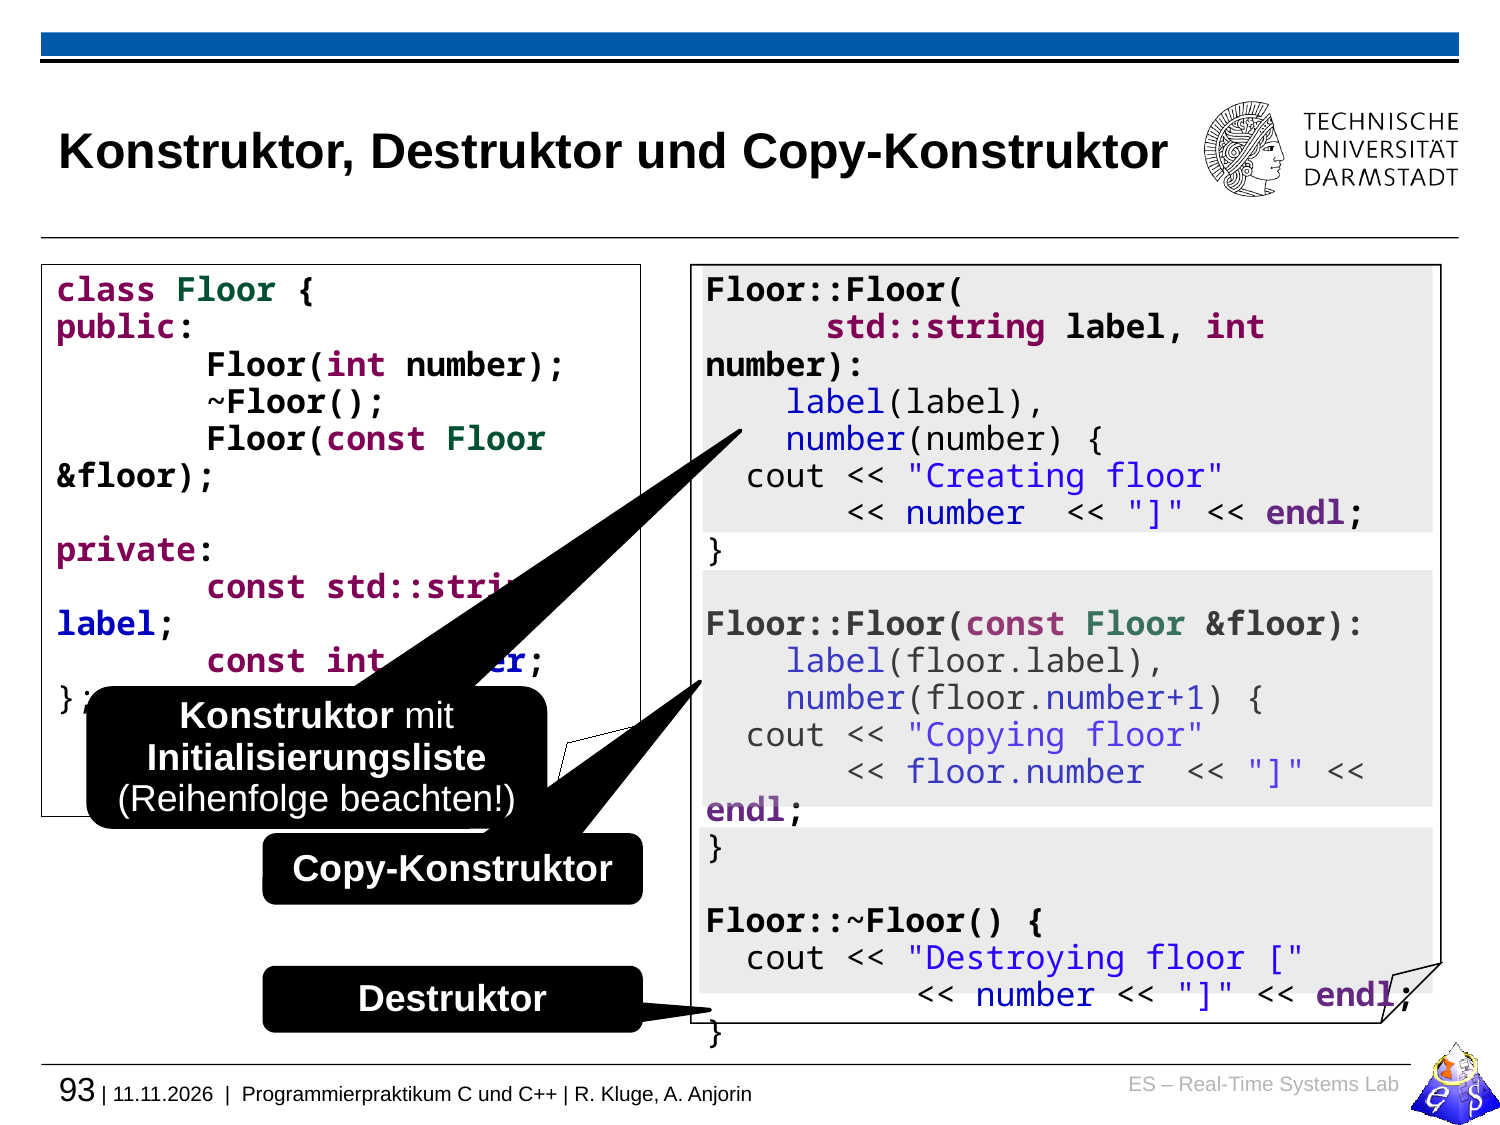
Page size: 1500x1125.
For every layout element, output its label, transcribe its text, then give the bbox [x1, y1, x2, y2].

text_box Destruktor [262, 965, 713, 1033]
text_box Copy-Konstruktor [262, 679, 702, 905]
picture [1411, 1041, 1500, 1125]
text_box Floor::Floor( std::string label, int number): label(label), number(number) { cout << "Creating floor" << number << "]" << endl; } Floor::Floor(const Floor &floor): label(floor.label), number(floor.number+1) { cout << "Copying floor" << floor.number << "]" << endl; } Floor::~Floor() { cout << "Destroying floor [" << number << "]" << endl; } [690, 264, 1441, 1024]
text_box class Floor { public: Floor(int number); ~Floor(); Floor(const Floor &floor); private: const std::string label; const int number; }; [41, 264, 641, 817]
text_box Konstruktor mit Initialisierungsliste (Reihenfolge beachten!) [86, 428, 743, 829]
picture [1187, 84, 1483, 214]
text_box [1412, 973, 1433, 994]
title Konstruktor, Destruktor und Copy-Konstruktor [58, 80, 1187, 218]
text_box [702, 570, 1433, 807]
